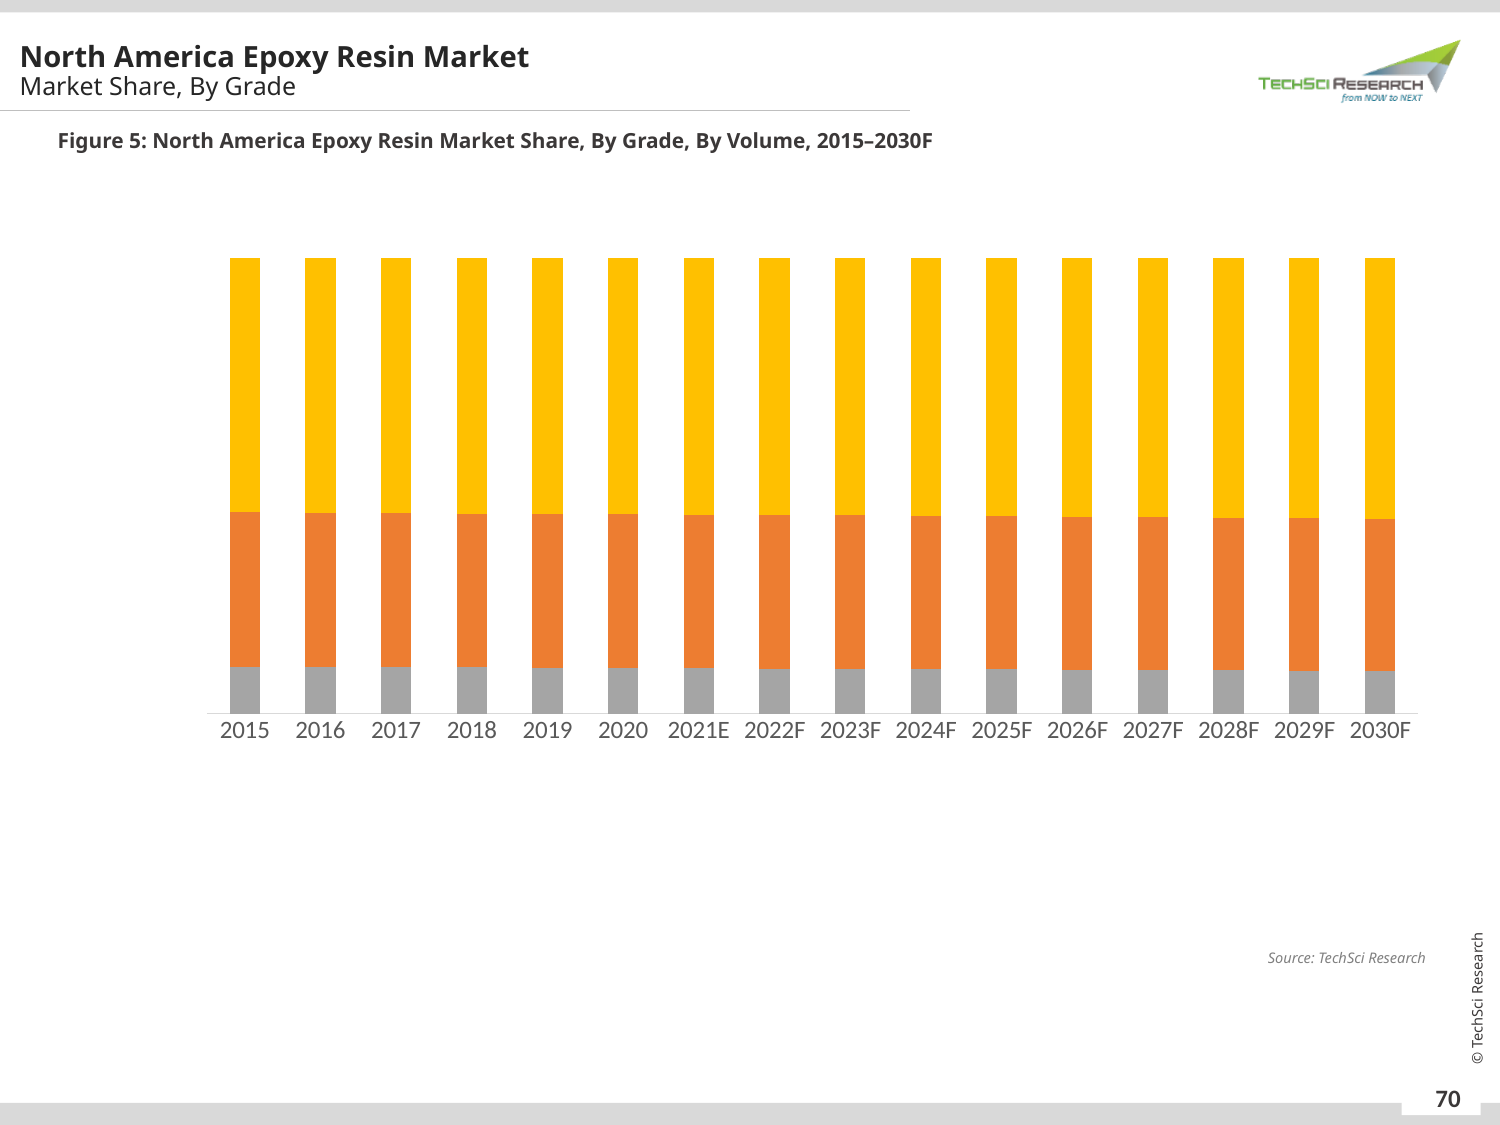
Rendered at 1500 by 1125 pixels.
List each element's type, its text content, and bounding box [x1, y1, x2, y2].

text_box Source: TechSci Research [1057, 941, 1441, 974]
text_box Figure 5: North America Epoxy Resin Market Share, By Grade, By Volume, 2015–2030F [42, 107, 1488, 160]
picture [1257, 39, 1461, 104]
list North America Epoxy Resin Market Market Share, By Grade [4, 21, 1209, 122]
chart [4, 167, 1488, 923]
